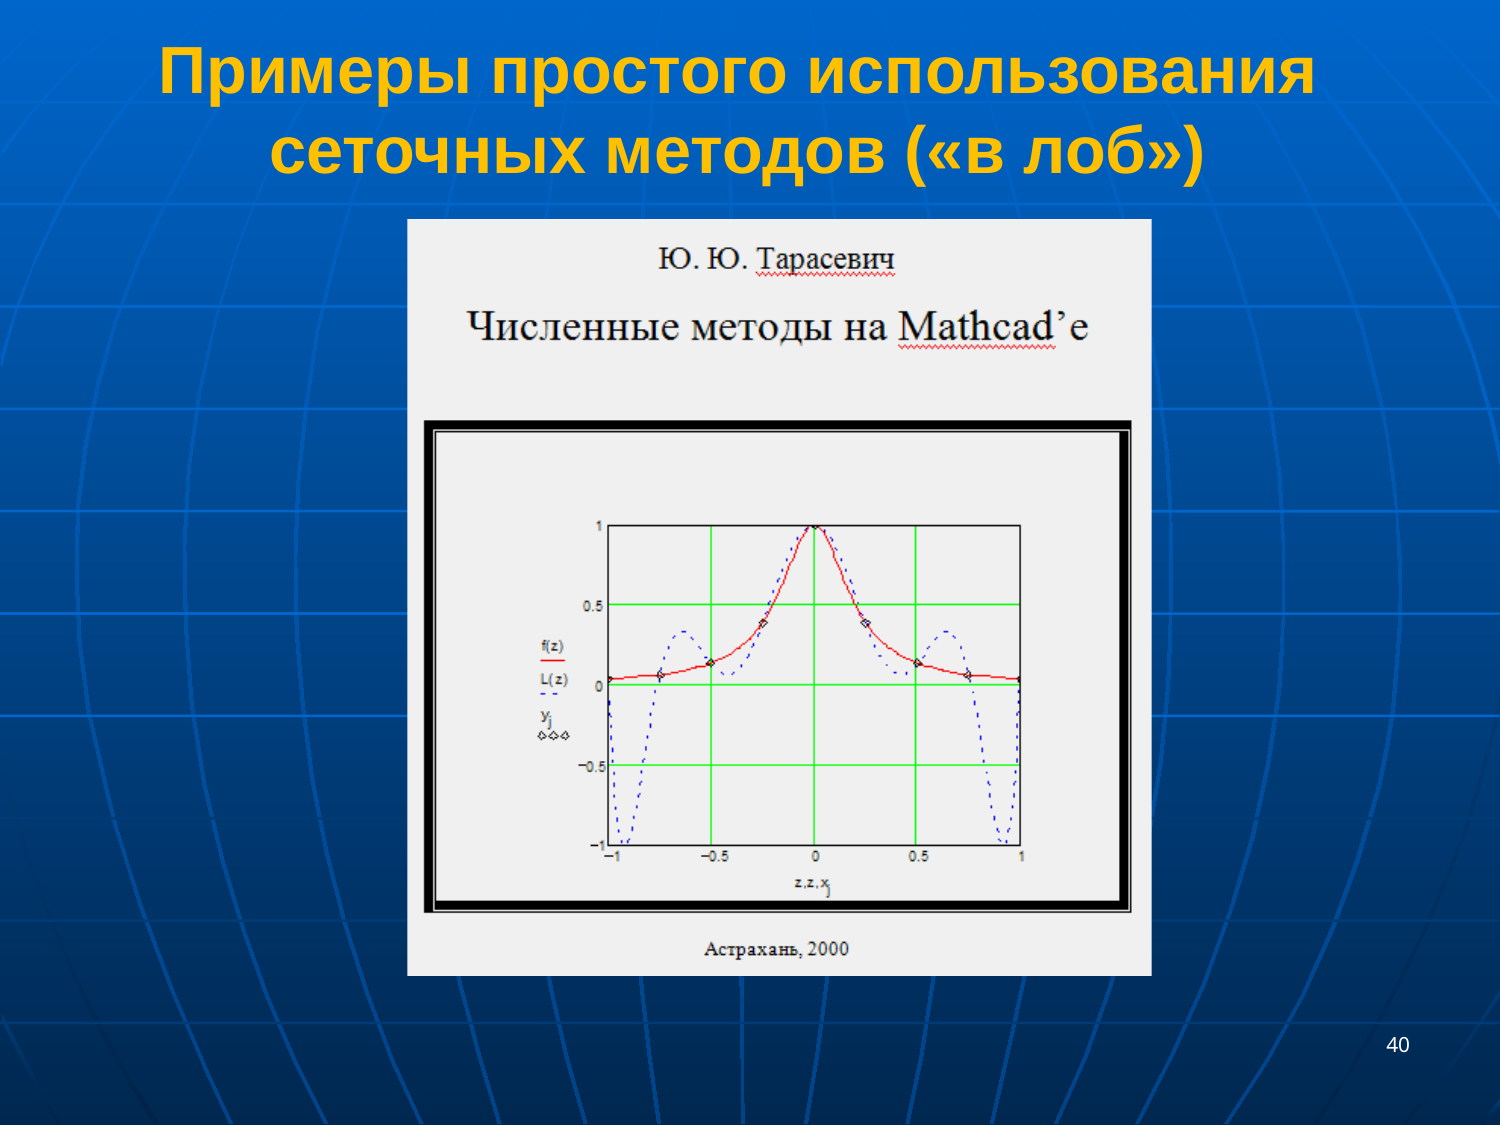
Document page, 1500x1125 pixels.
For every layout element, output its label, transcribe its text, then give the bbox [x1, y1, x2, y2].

picture [407, 219, 1152, 977]
text_box Примеры простого использования сеточных методов («в лоб») [41, 19, 1436, 194]
slide_number 40 [1074, 1023, 1426, 1100]
